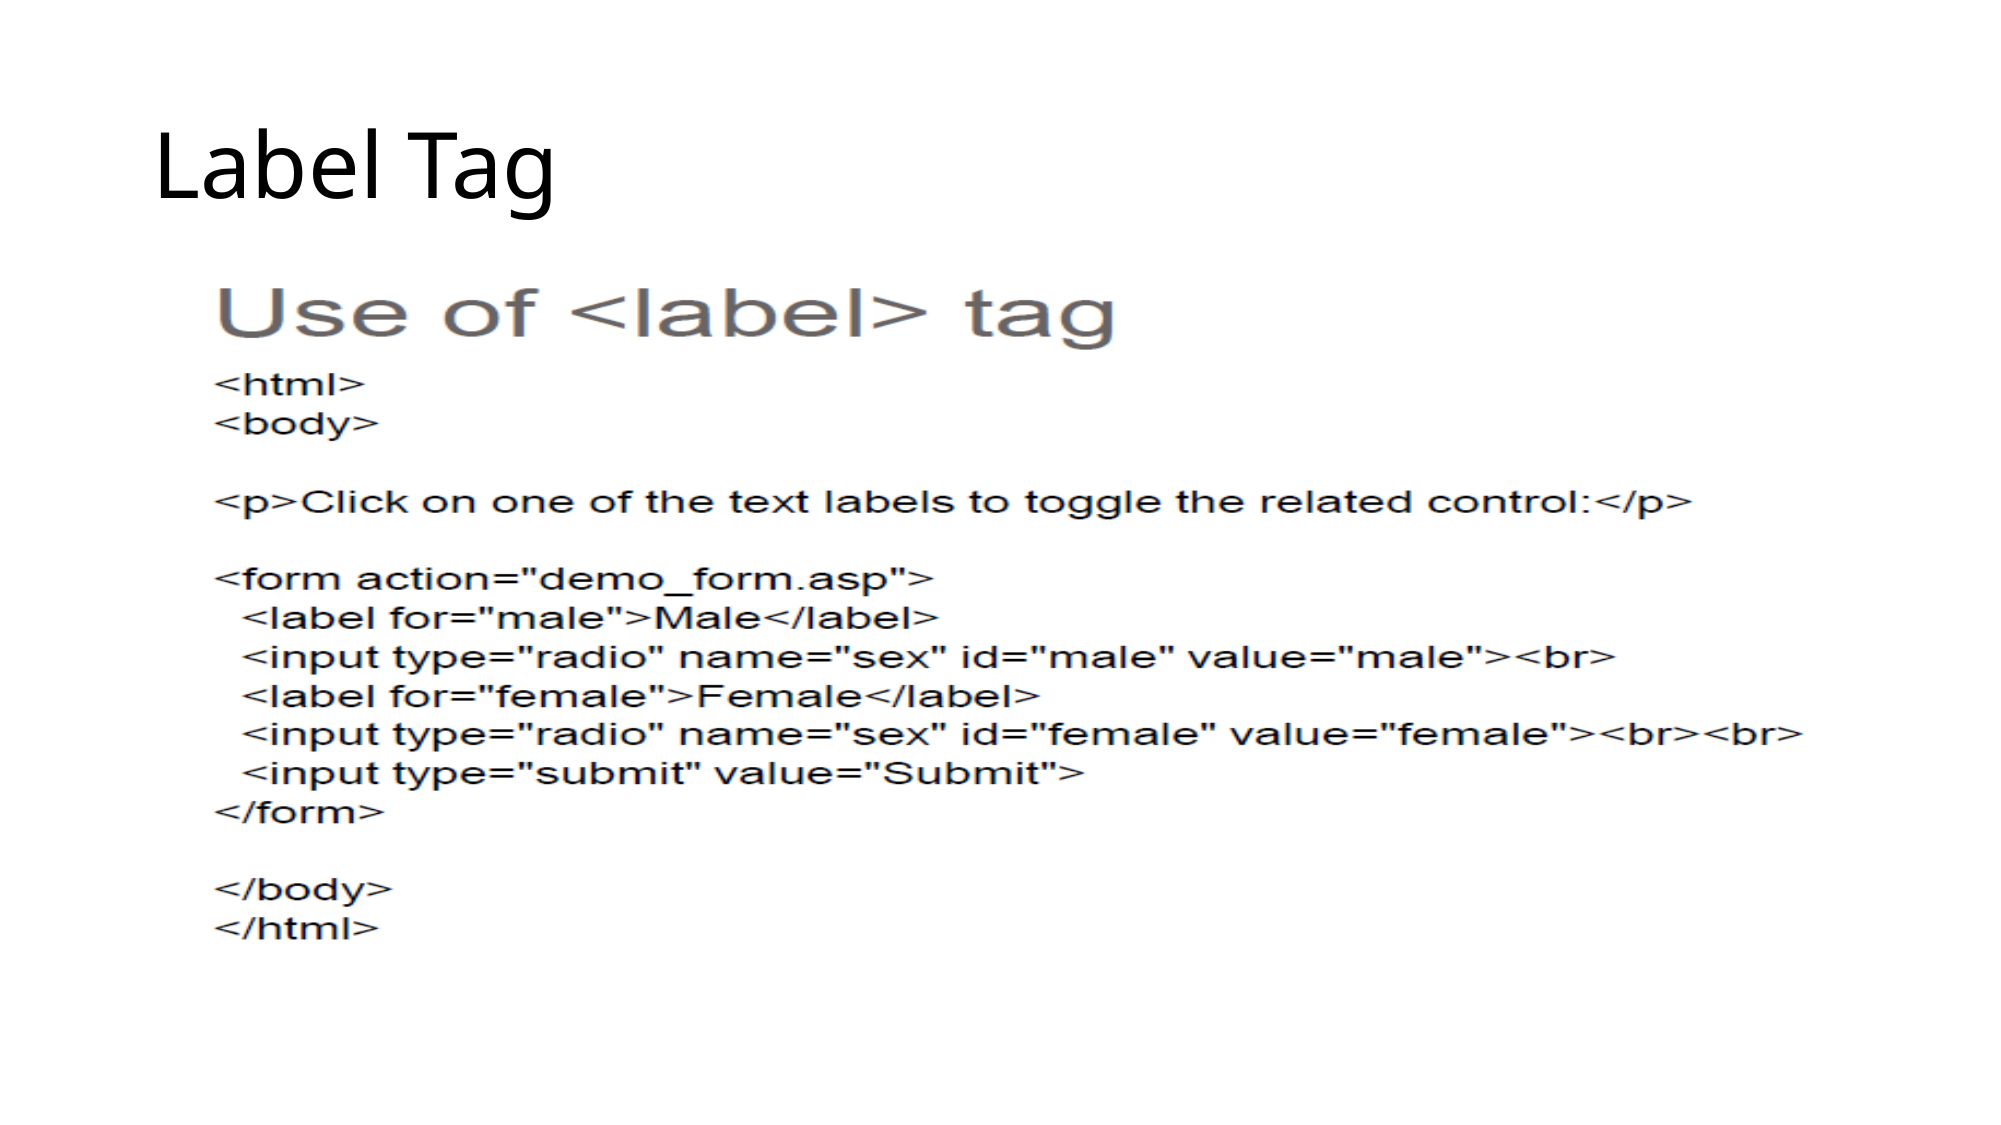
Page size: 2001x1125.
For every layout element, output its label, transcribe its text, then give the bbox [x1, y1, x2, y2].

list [129, 265, 1825, 980]
title Label Tag [137, 59, 1863, 278]
